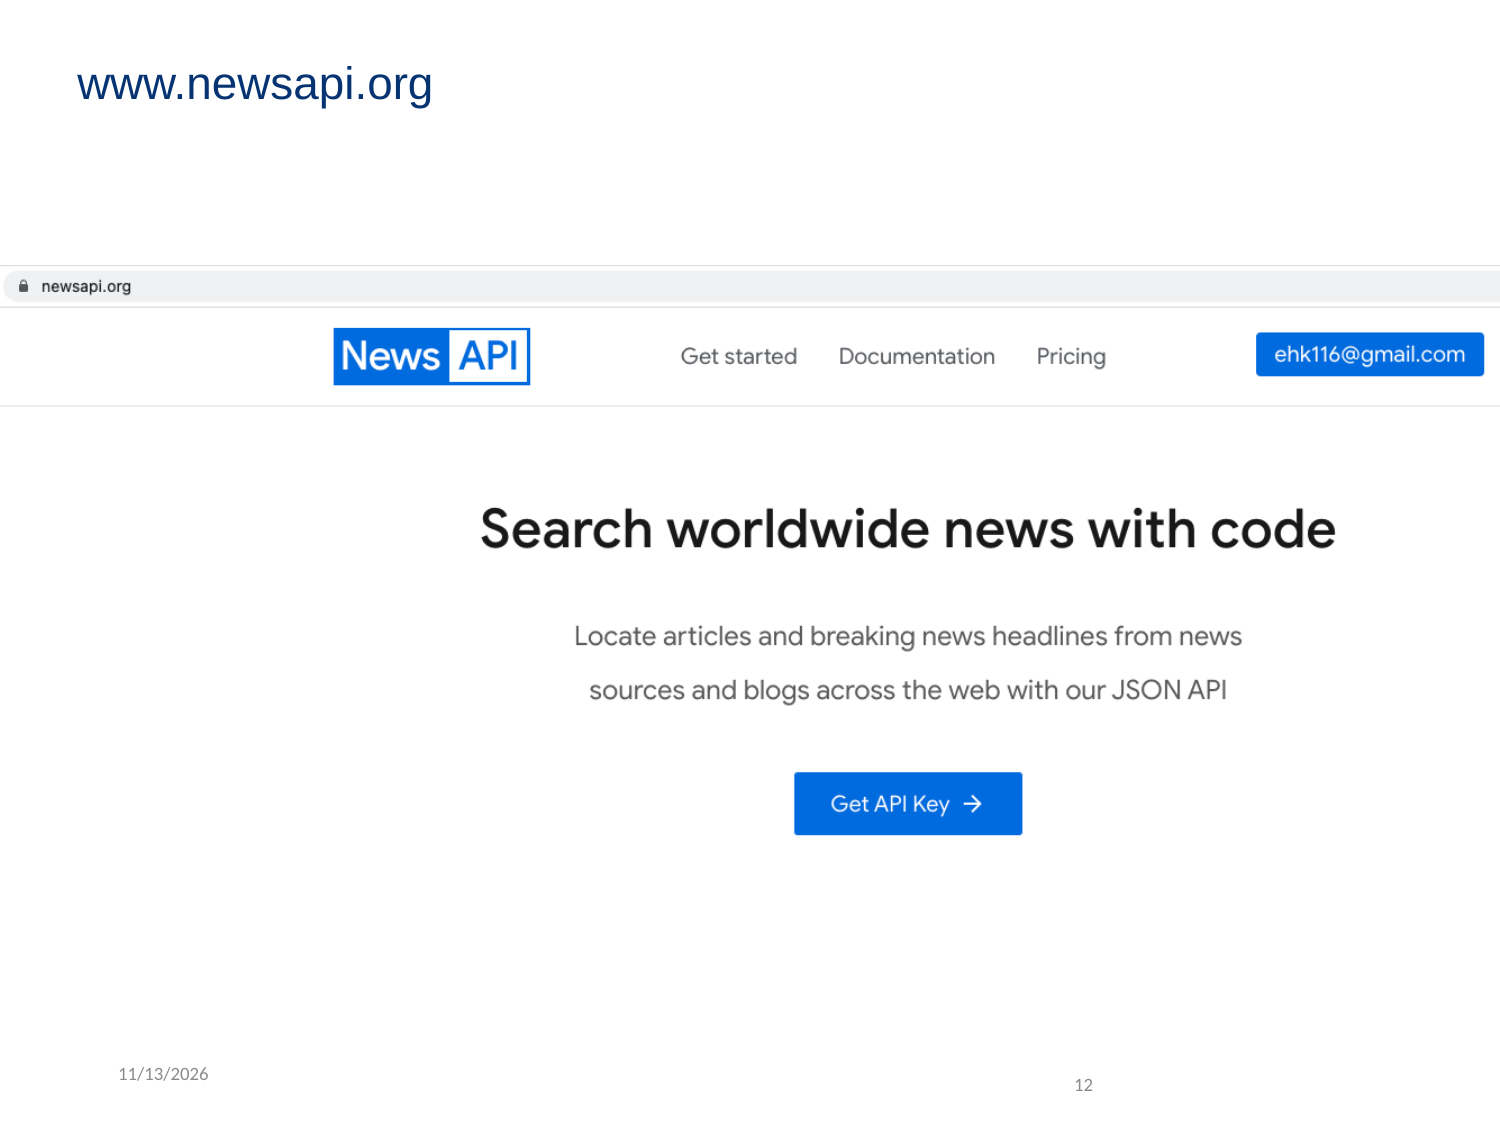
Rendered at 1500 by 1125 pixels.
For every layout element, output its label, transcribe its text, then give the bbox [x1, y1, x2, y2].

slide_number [103, 1042, 441, 1103]
slide_number 12 [1059, 1042, 1200, 1103]
picture [0, 265, 1500, 860]
title www.newsapi.org [62, 45, 1425, 125]
